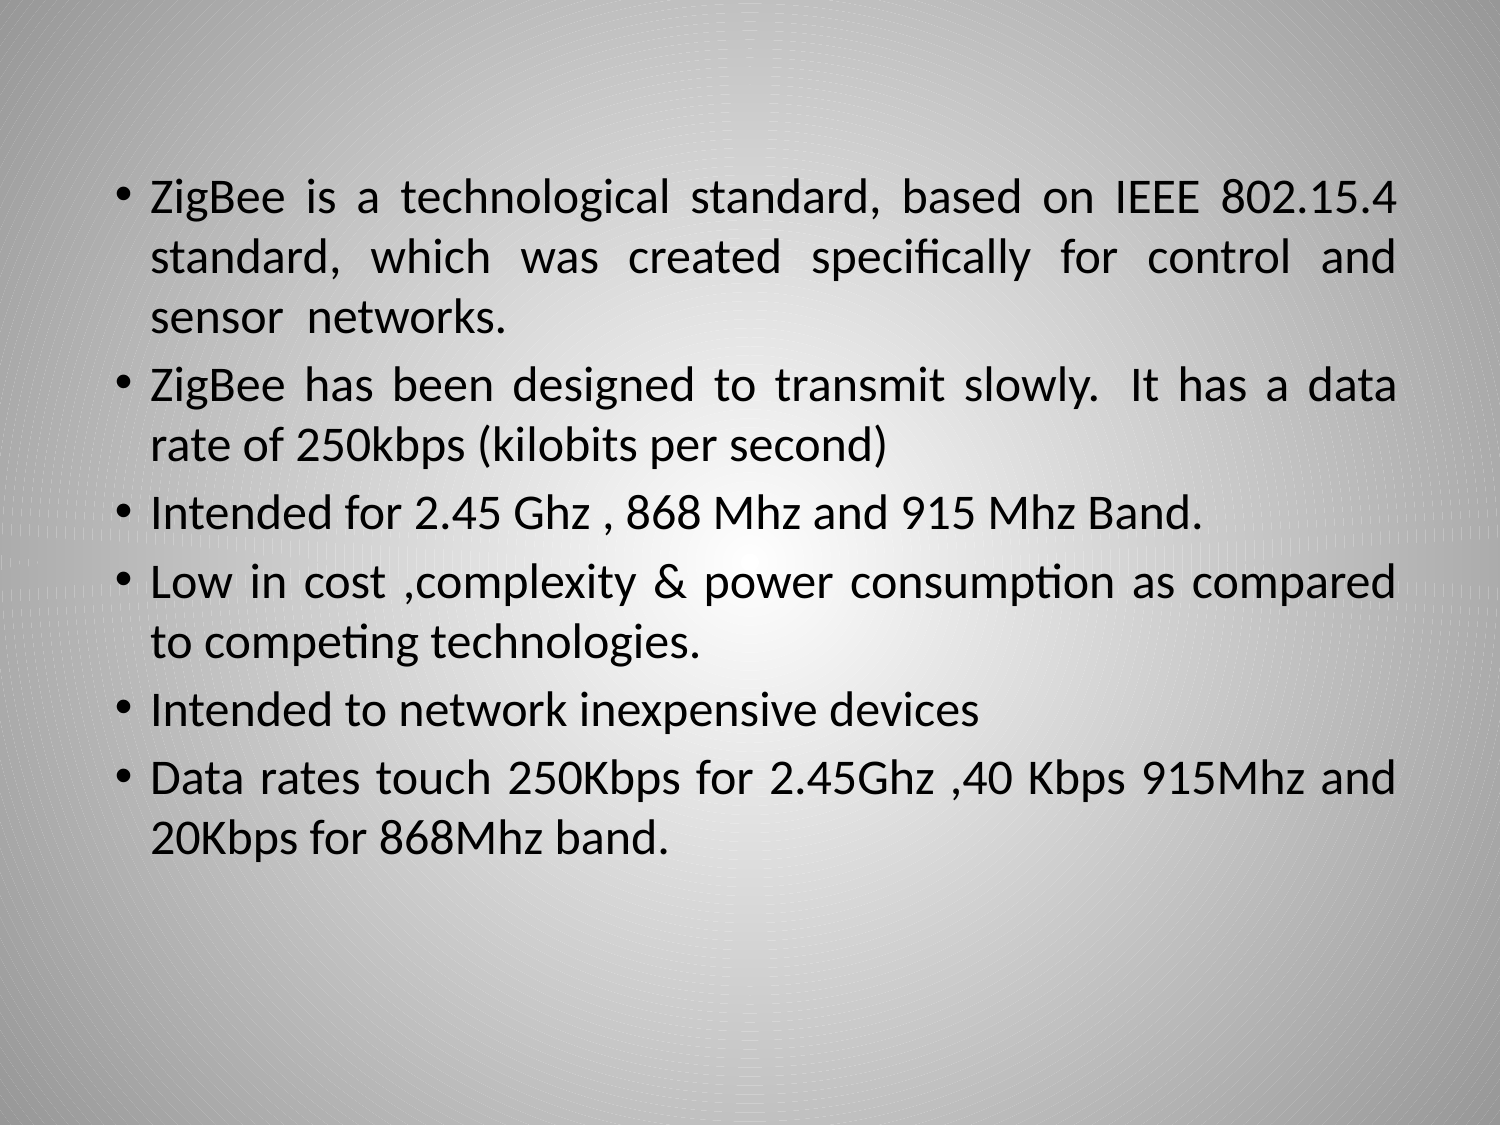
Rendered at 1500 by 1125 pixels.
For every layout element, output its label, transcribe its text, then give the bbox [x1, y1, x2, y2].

text_box ZigBee is a technological standard, based on IEEE 802.15.4 standard, which was created specifically for control and sensor networks. ZigBee has been designed to transmit slowly. It has a data rate of 250kbps (kilobits per second) Intended for 2.45 Ghz , 868 Mhz and 915 Mhz Band. Low in cost ,complexity & power consumption as compared to competing technologies. Intended to network inexpensive devices Data rates touch 250Kbps for 2.45Ghz ,40 Kbps 915Mhz and 20Kbps for 868Mhz band. [99, 87, 1413, 873]
